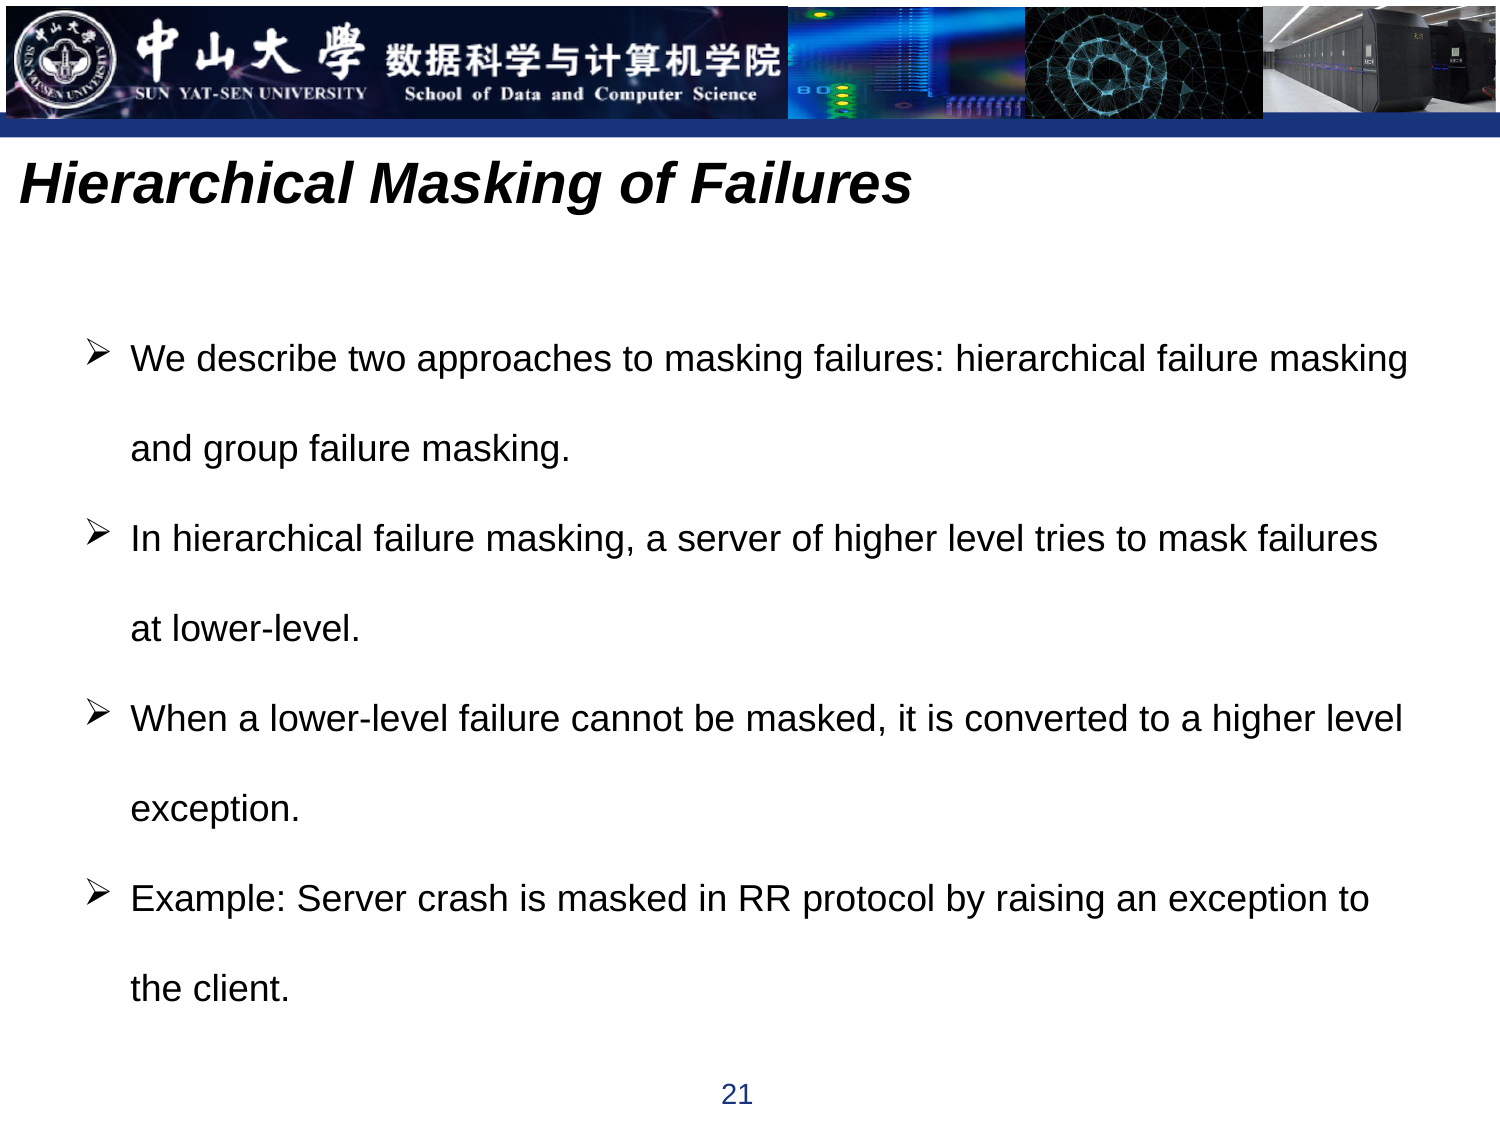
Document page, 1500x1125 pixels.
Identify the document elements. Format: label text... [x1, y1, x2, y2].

text_box We describe two approaches to masking failures: hierarchical failure masking and group failure masking. In hierarchical failure masking, a server of higher level tries to mask failures at lower-level. When a lower-level failure cannot be masked, it is converted to a higher level exception. Example: Server crash is masked in RR protocol by raising an exception to the client. [68, 281, 1432, 1017]
text_box Hierarchical Masking of Failures [5, 137, 930, 223]
slide_number 21 [562, 1067, 913, 1119]
picture [6, 6, 1496, 119]
